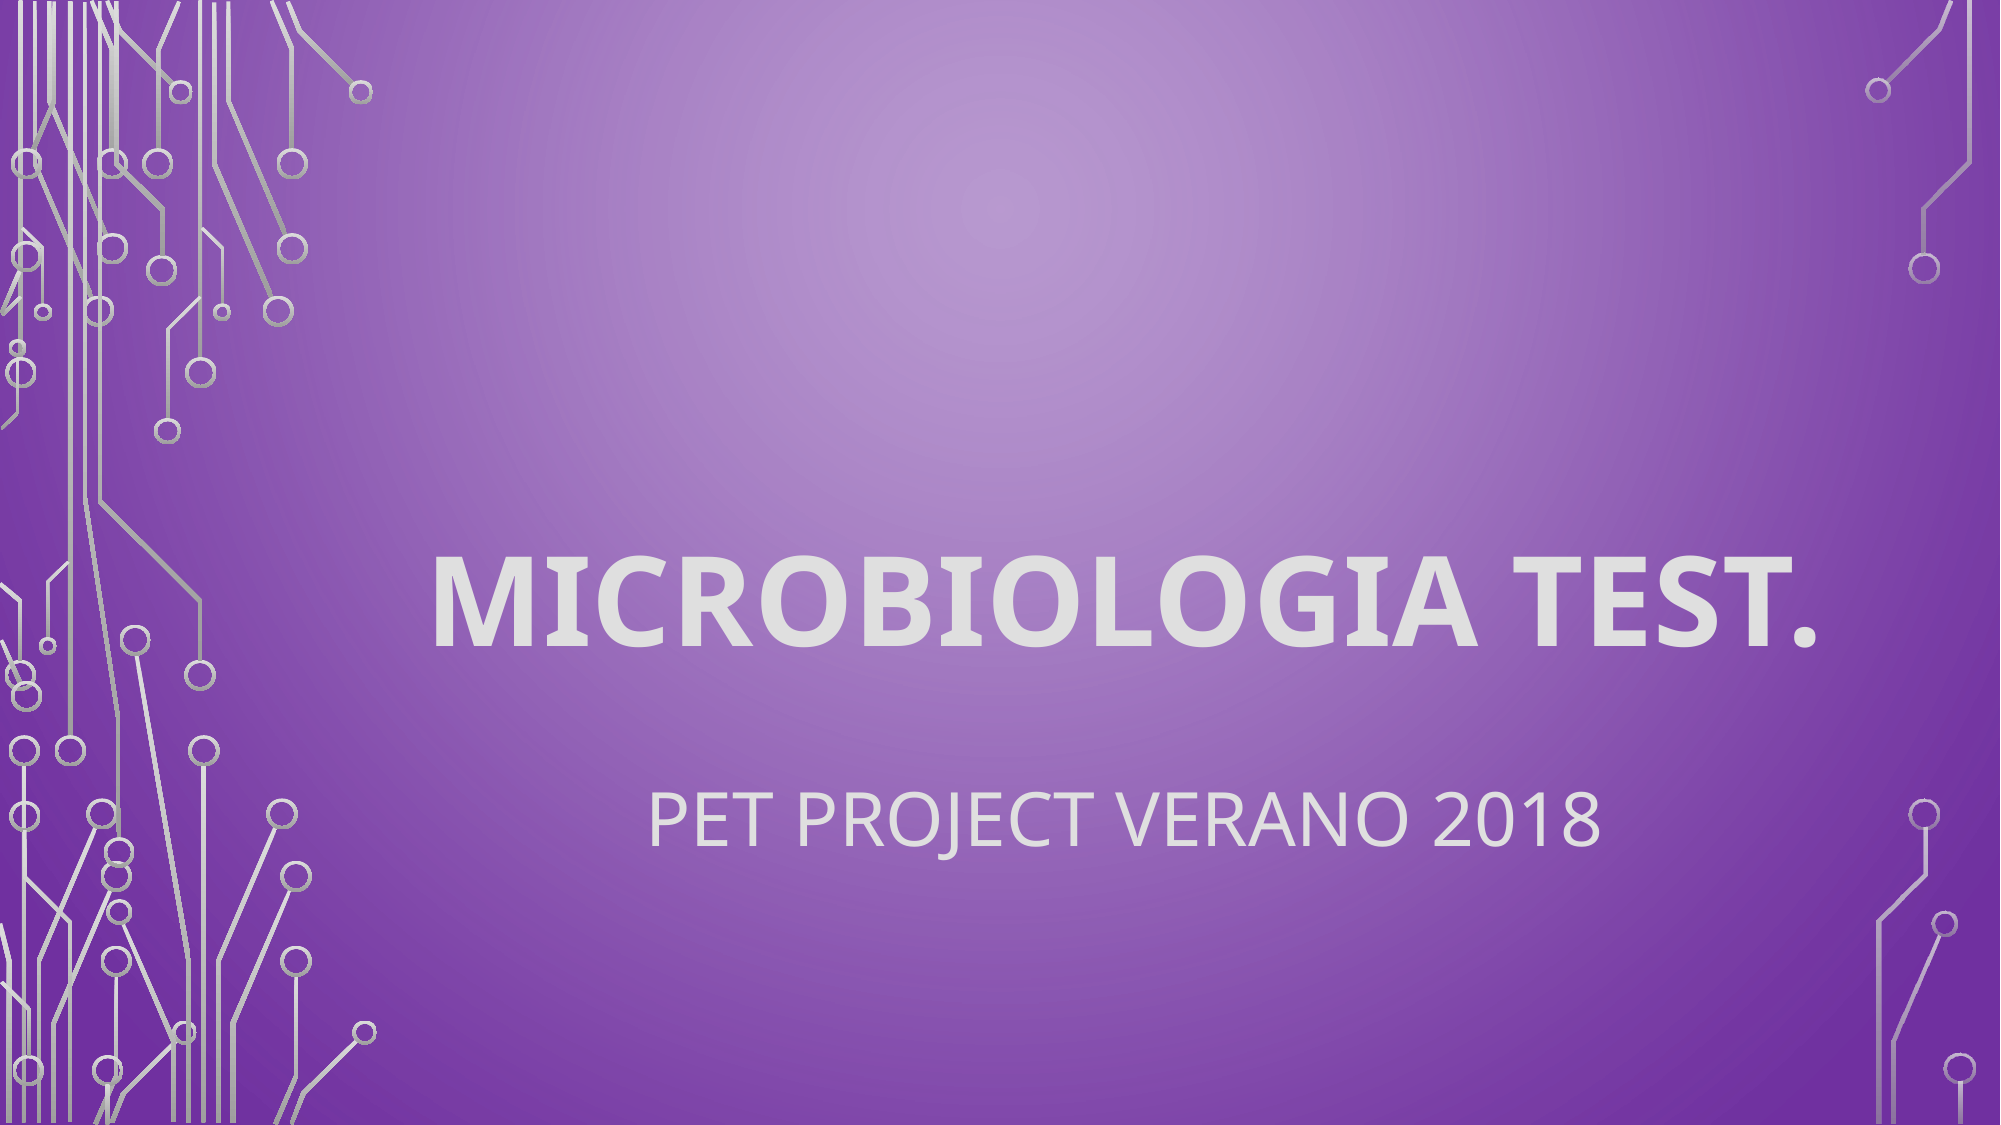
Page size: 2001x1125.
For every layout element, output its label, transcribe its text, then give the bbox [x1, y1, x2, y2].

title MICROBIOLOGIA TEST. Pet Project verano 2018 [307, 254, 1942, 870]
